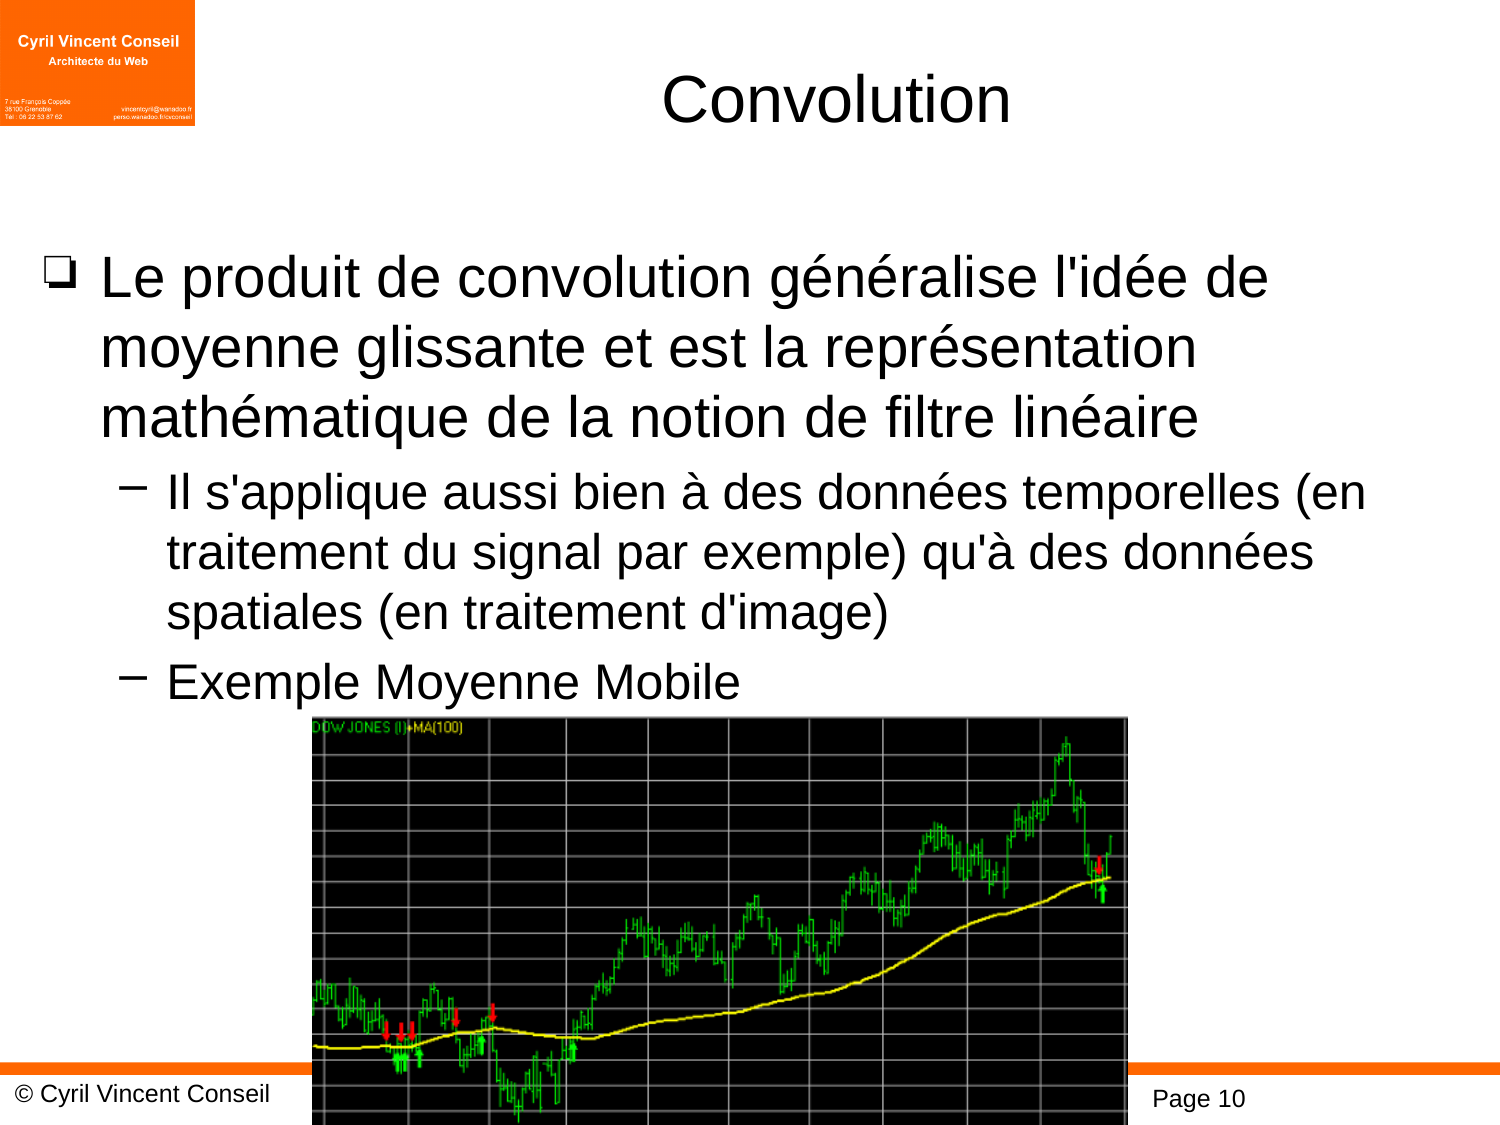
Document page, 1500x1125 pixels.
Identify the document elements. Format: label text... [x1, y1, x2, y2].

list Le produit de convolution généralise l'idée de moyenne glissante et est la représentation mathématique de la notion de filtre linéaire Il s'applique aussi bien à des données temporelles (en traitement du signal par exemple) qu'à des données spatiales (en traitement d'image) Exemple Moyenne Mobile [29, 231, 1468, 1059]
picture [312, 715, 1129, 1125]
picture [0, 0, 195, 126]
title Convolution [194, 2, 1480, 190]
